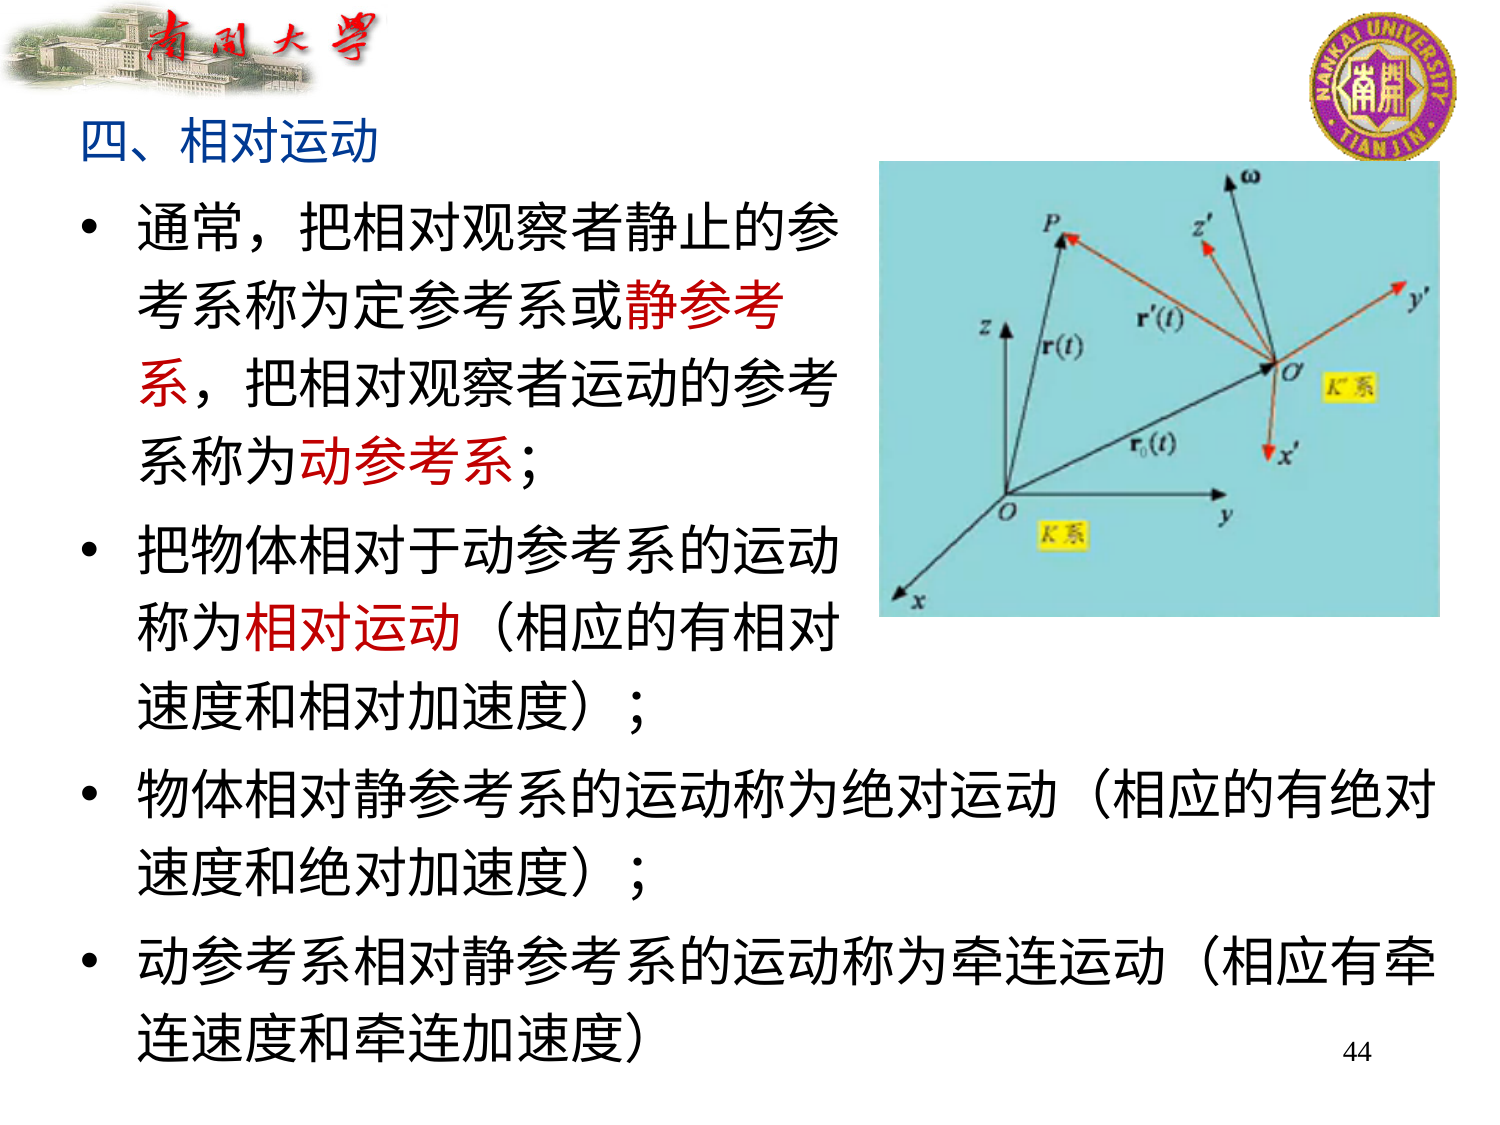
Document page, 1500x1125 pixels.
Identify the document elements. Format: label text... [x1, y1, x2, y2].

picture [0, 0, 388, 100]
text_box 物体相对静参考系的运动称为绝对运动（相应的有绝对速度和绝对加速度）； 动参考系相对静参考系的运动称为牵连运动（相应有牵连速度和牵连加速度） [64, 739, 1467, 1125]
text_box 四、相对运动 通常，把相对观察者静止的参考系称为定参考系或静参考系，把相对观察者运动的参考系称为动参考系； 把物体相对于动参考系的运动称为相对运动（相应的有相对速度和相对加速度）； [64, 90, 880, 610]
picture [879, 0, 1500, 617]
